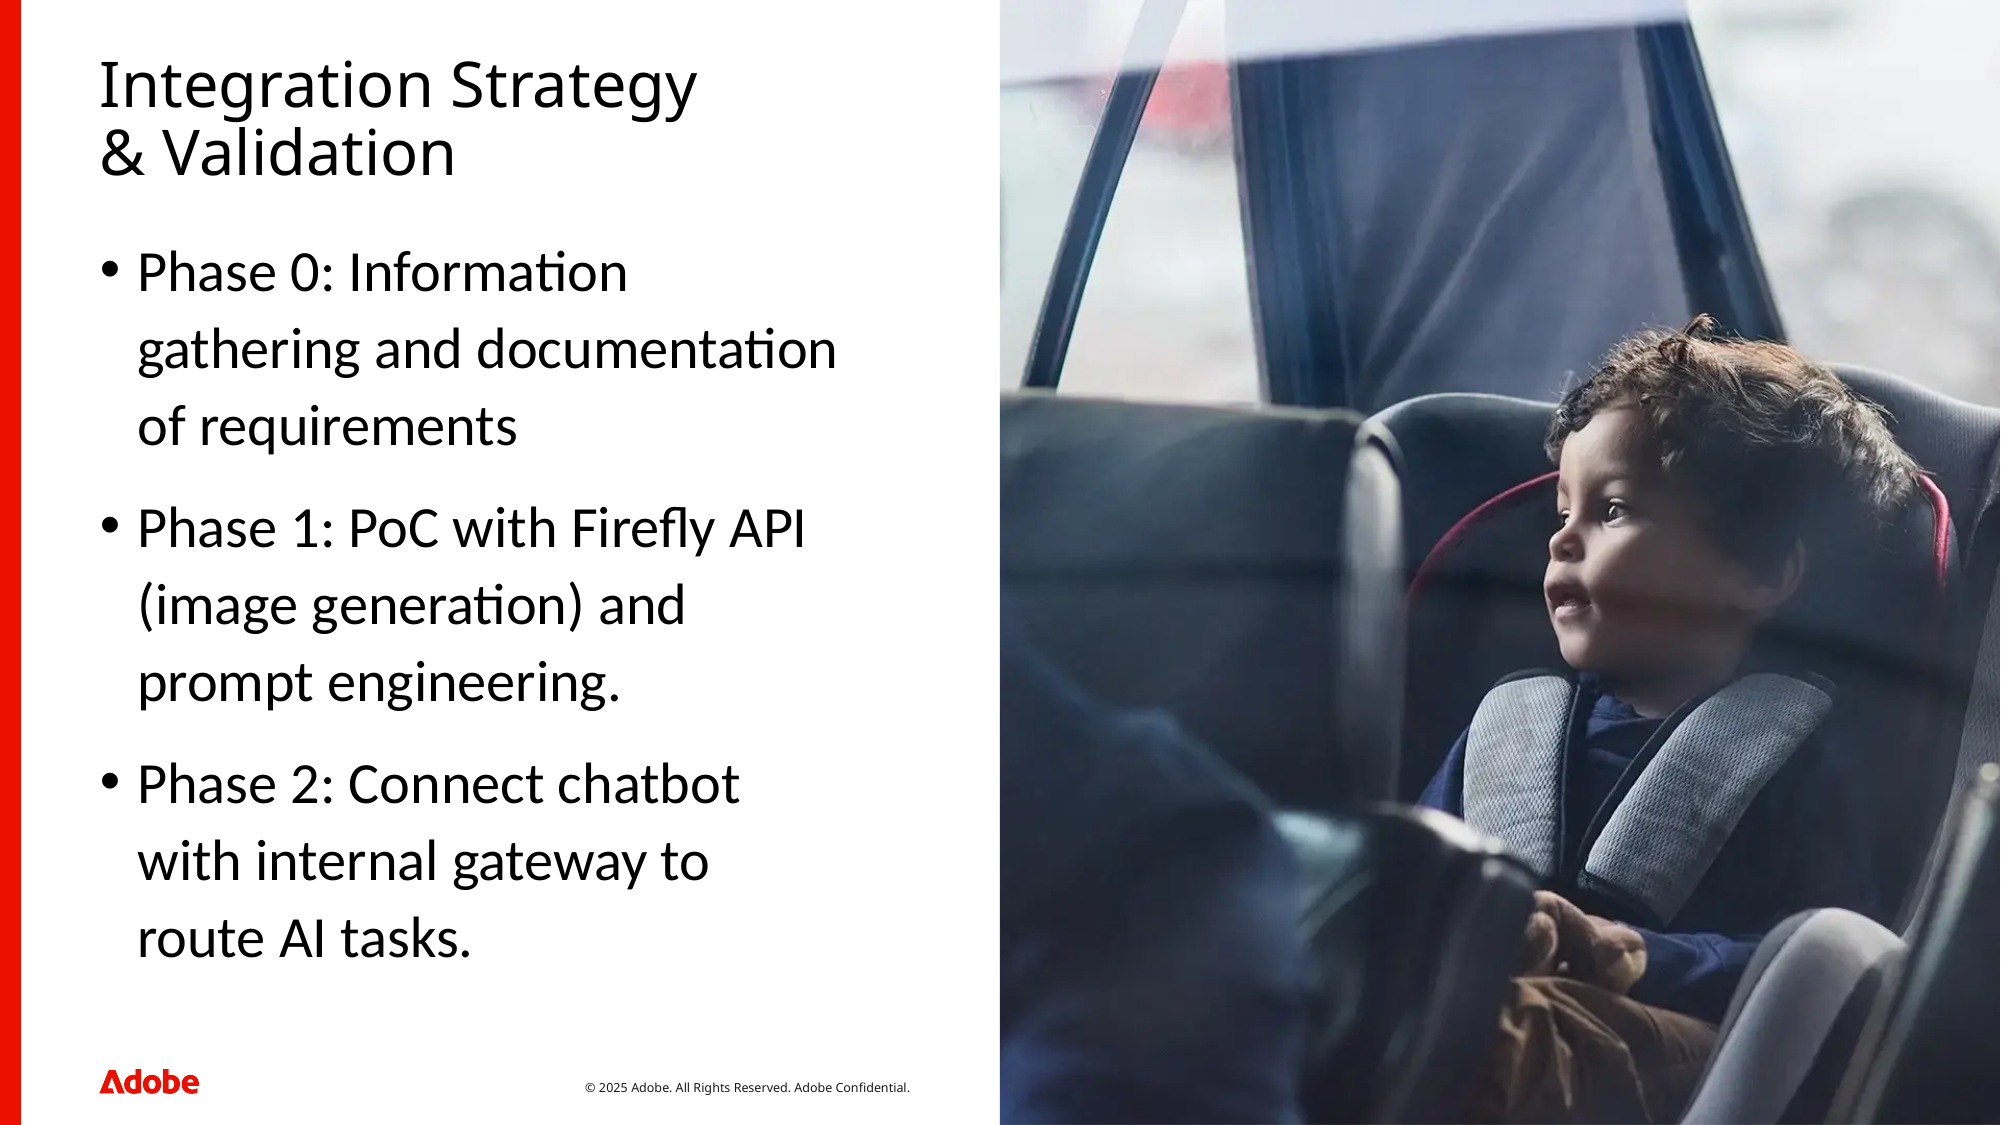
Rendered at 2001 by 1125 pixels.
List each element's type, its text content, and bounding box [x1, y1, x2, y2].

picture [999, 0, 2000, 1125]
title Integration Strategy & Validation [99, 43, 910, 199]
list Phase 0: Information gathering and documentation of requirements Phase 1: PoC with Firefly API (image generation) and prompt engineering. Phase 2: Connect chatbot with internal gateway to route AI tasks. [99, 218, 850, 1038]
picture [99, 1069, 199, 1094]
